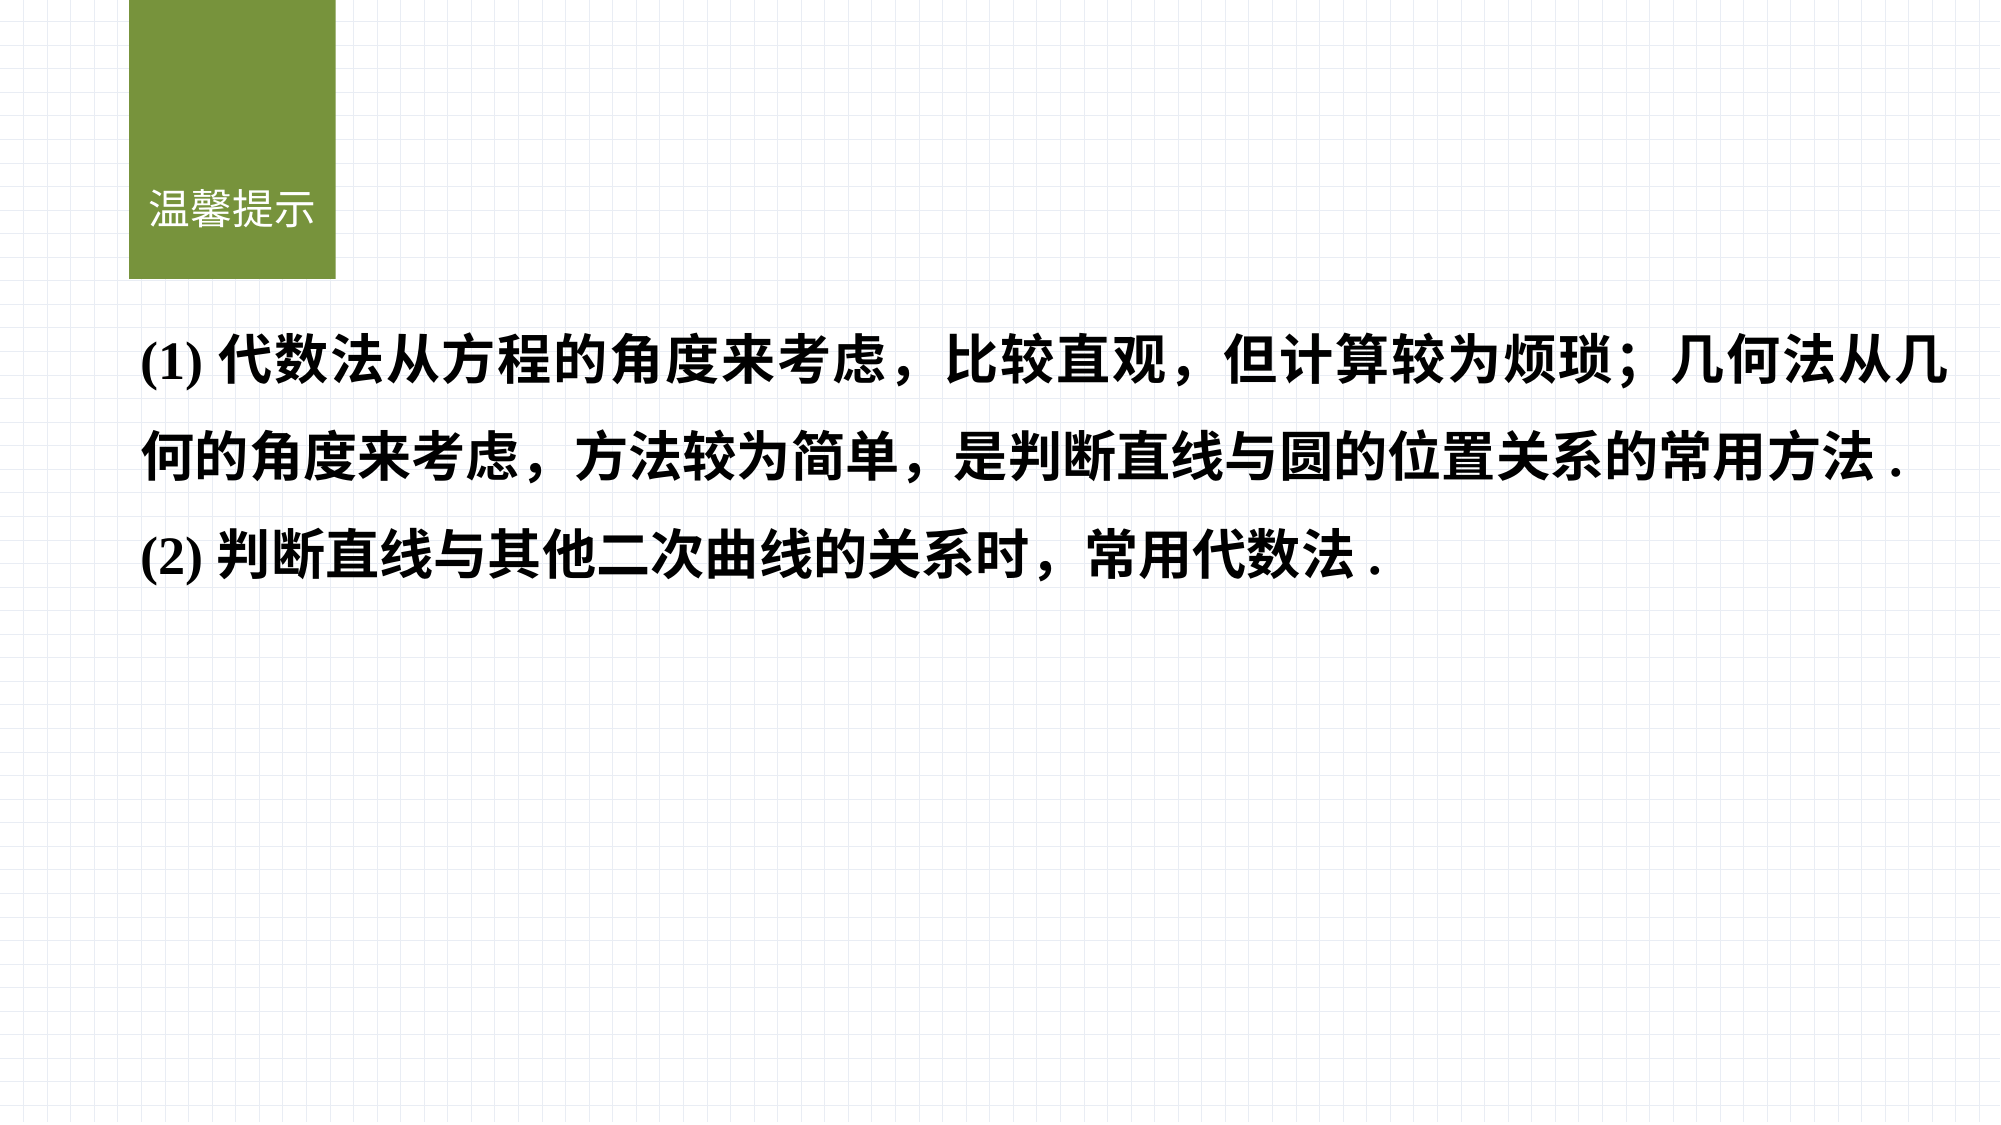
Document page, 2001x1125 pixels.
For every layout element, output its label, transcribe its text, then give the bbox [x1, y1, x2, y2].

text_box (1)代数法从方程的角度来考虑，比较直观，但计算较为烦琐；几何法从几何的角度来考虑，方法较为简单，是判断直线与圆的位置关系的常用方法. (2)判断直线与其他二次曲线的关系时，常用代数法. [125, 285, 1965, 593]
text_box [128, 0, 337, 170]
text_box [128, 234, 337, 280]
text_box 温馨提示 [100, 170, 365, 234]
